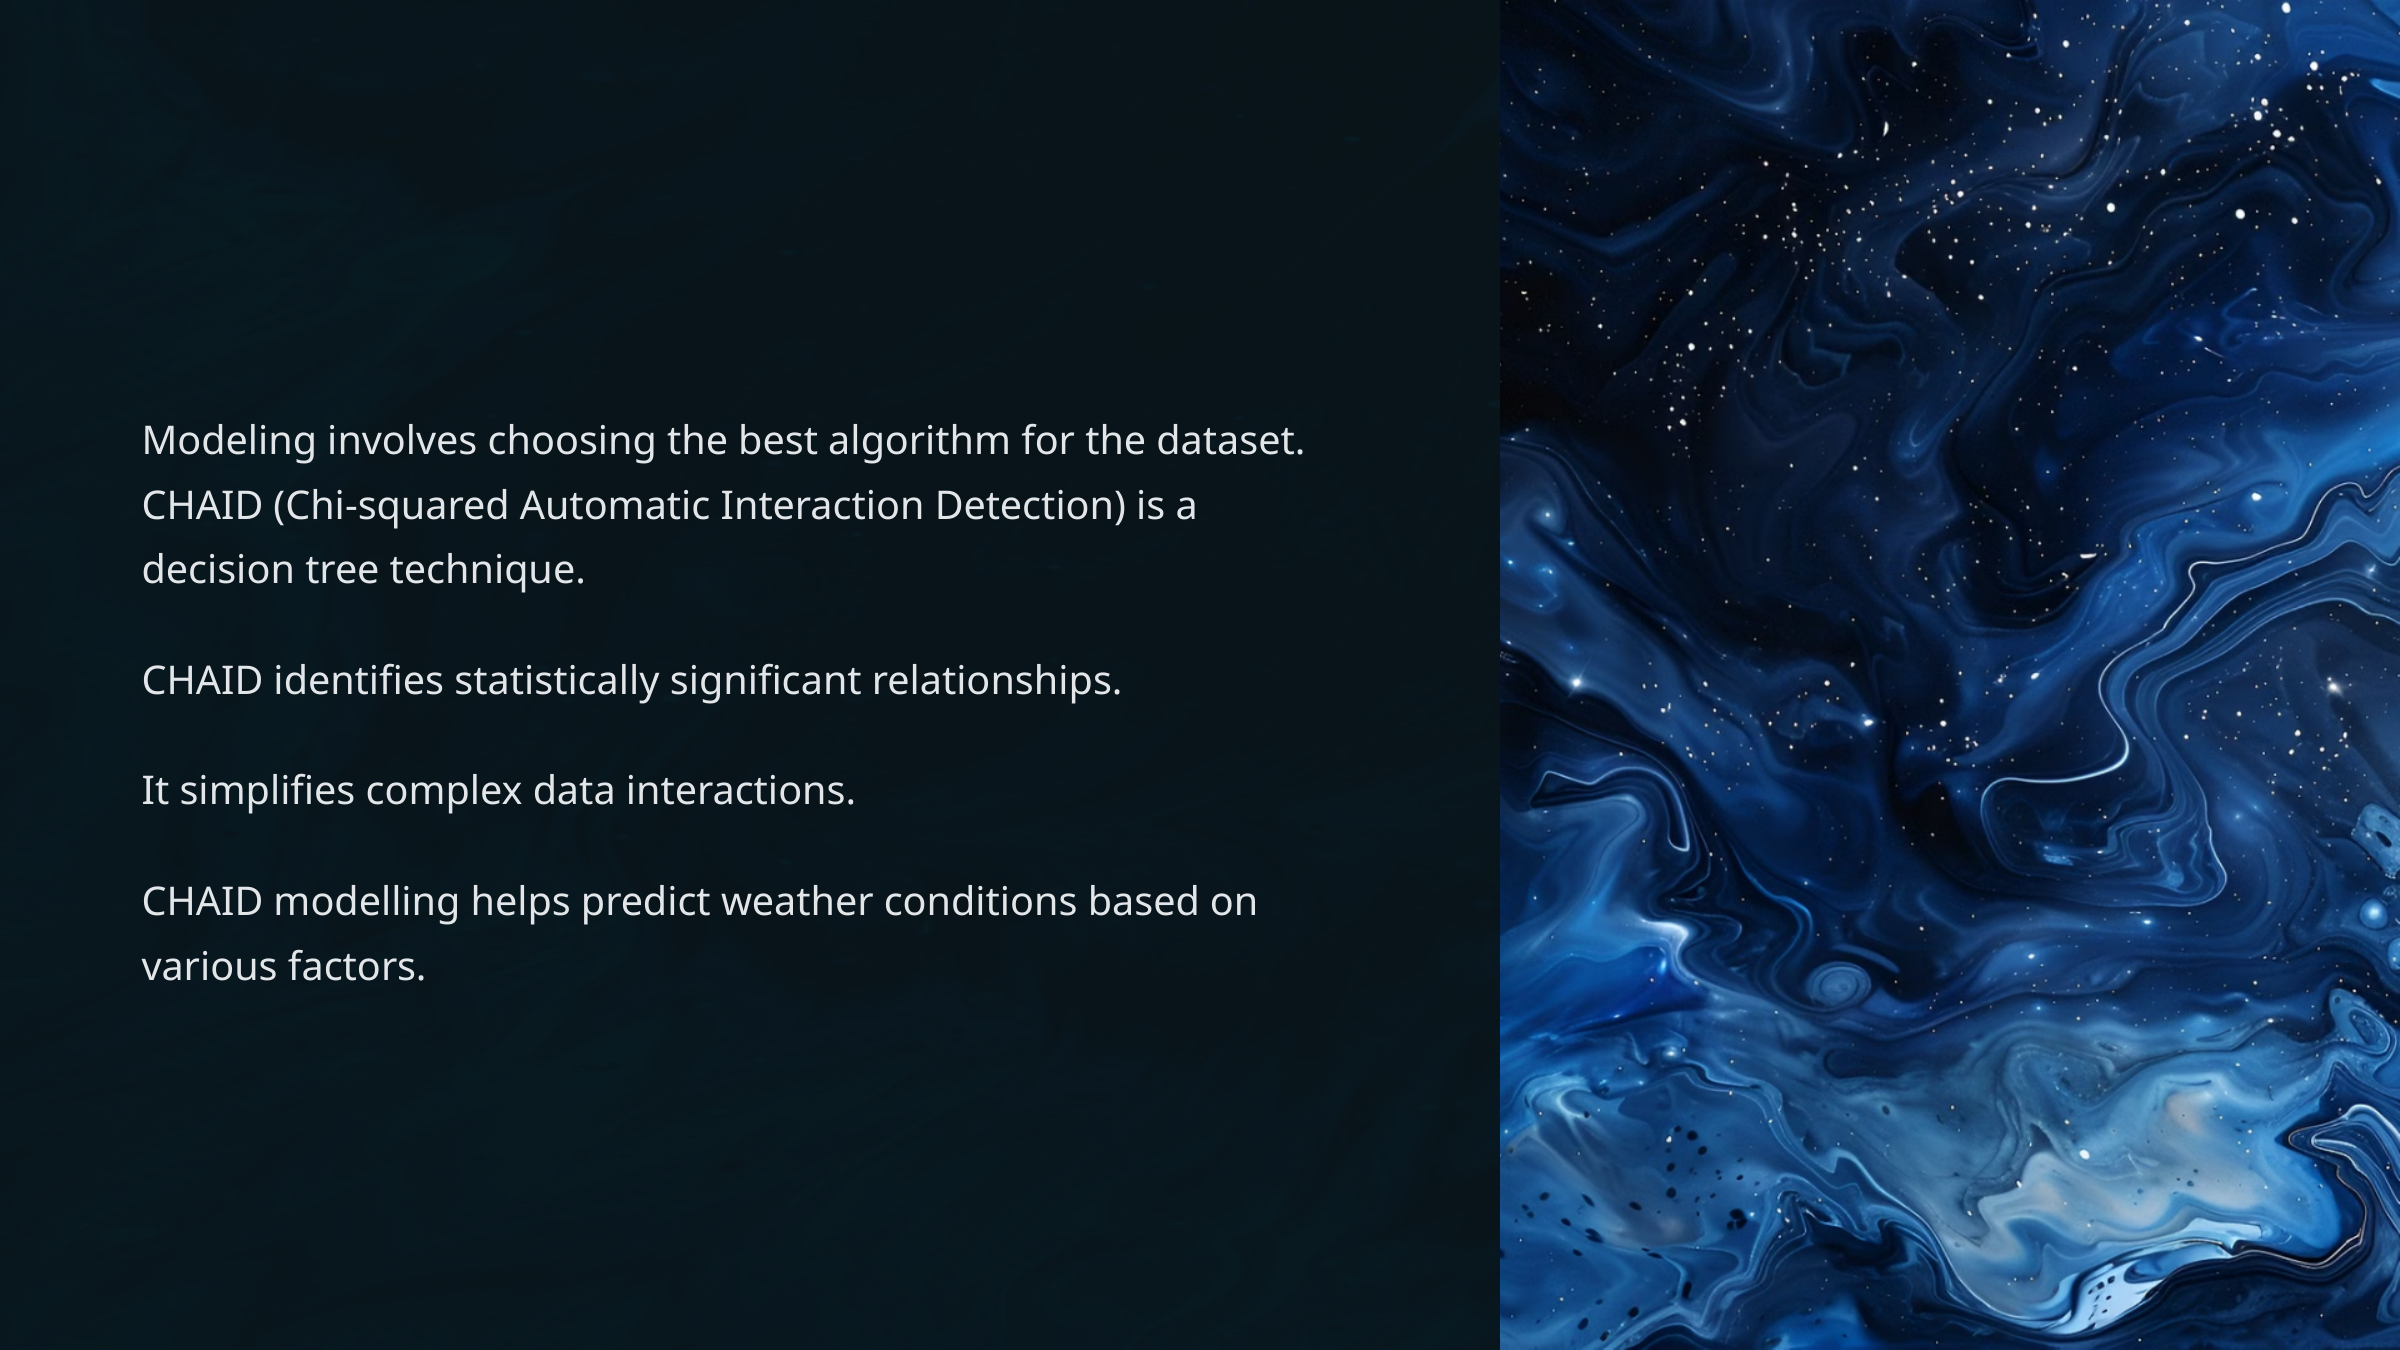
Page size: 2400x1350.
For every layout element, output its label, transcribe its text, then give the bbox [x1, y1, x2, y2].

text_box CHAID modelling helps predict weather conditions based on various factors. [141, 858, 1359, 989]
picture [1499, 0, 2400, 1350]
text_box Modeling involves choosing the best algorithm for the dataset. CHAID (Chi-squared Automatic Interaction Detection) is a decision tree technique. [141, 398, 1359, 593]
text_box CHAID identifies statistically significant relationships. [141, 638, 1359, 703]
text_box It simplifies complex data interactions. [141, 748, 1359, 814]
